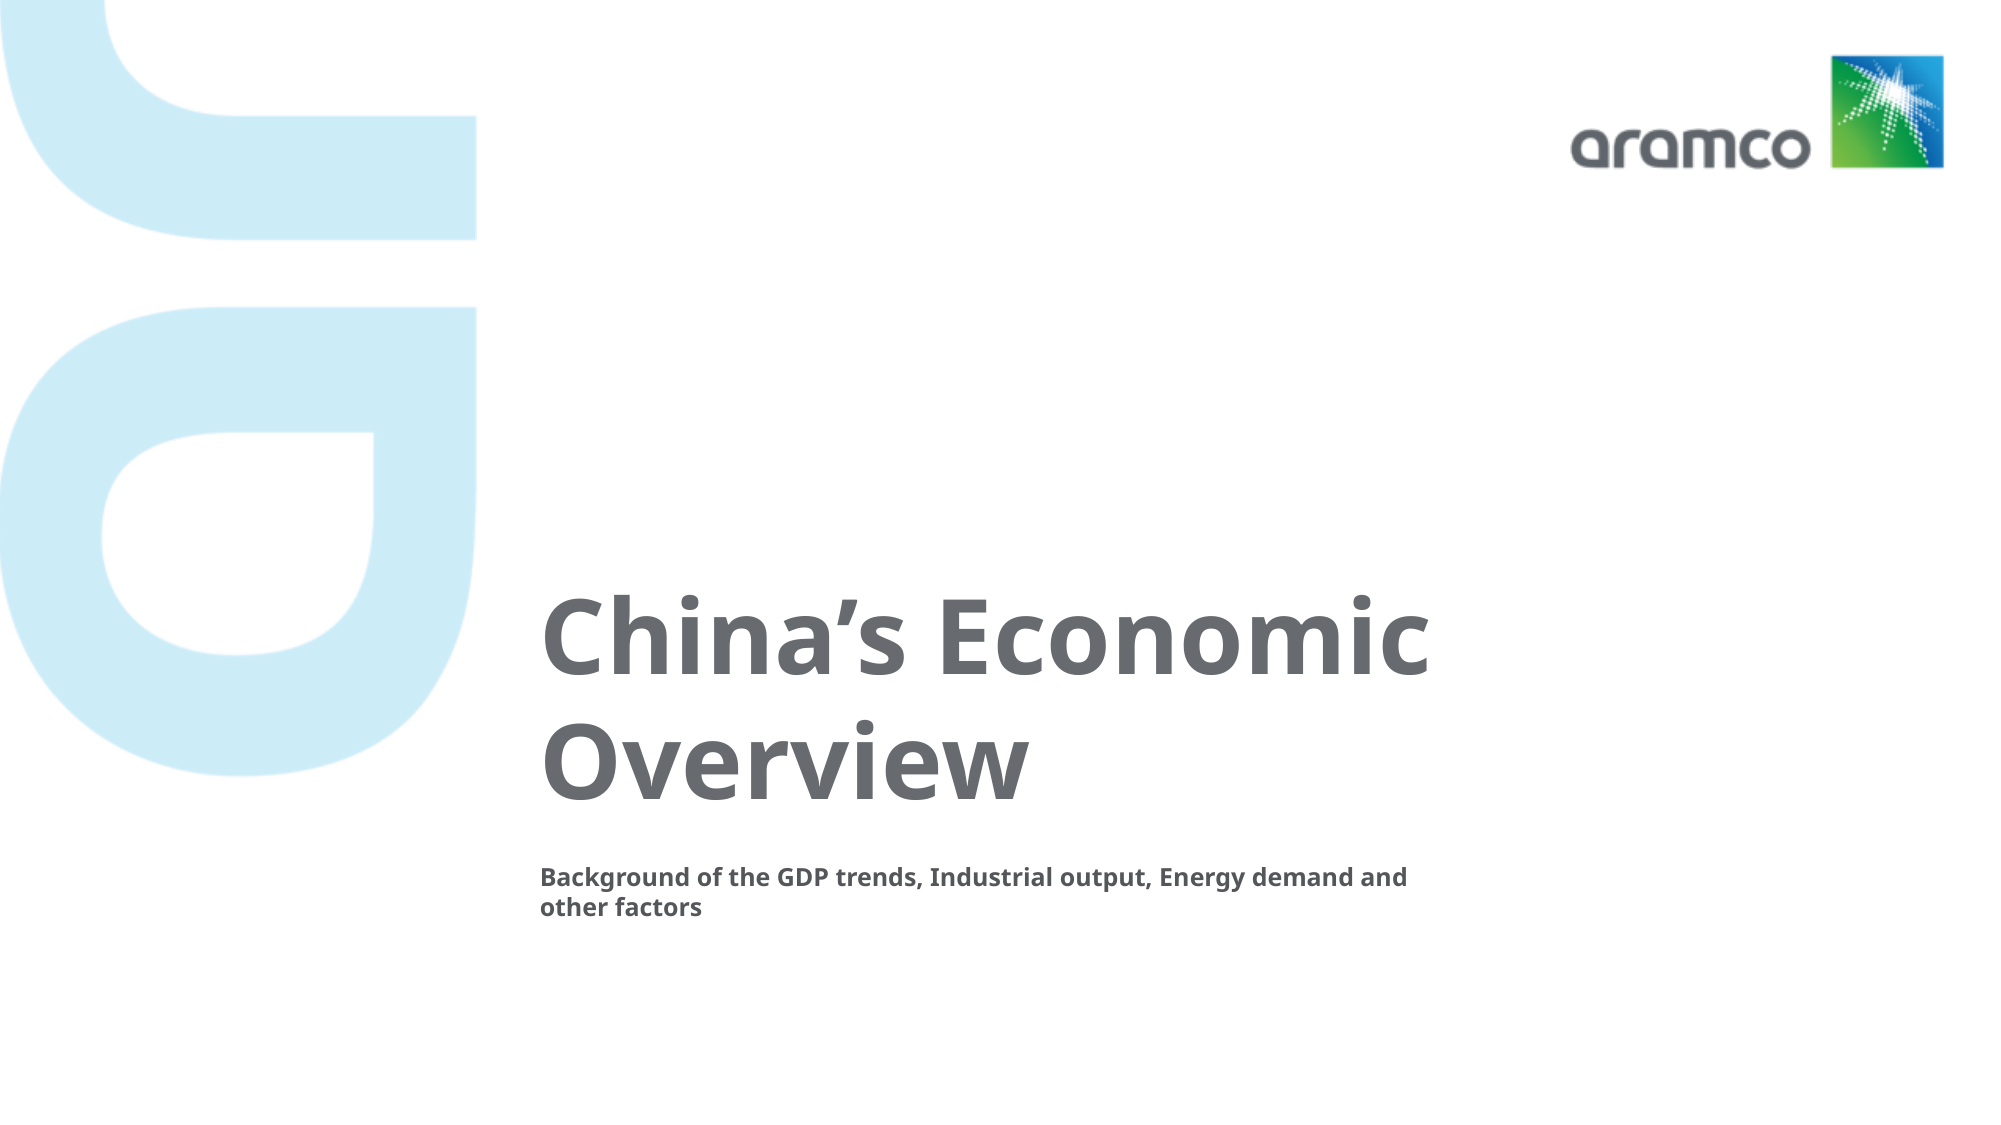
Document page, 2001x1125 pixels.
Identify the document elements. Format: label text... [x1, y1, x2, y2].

title China’s Economic Overview [539, 562, 1818, 854]
subtitle Background of the GDP trends, Industrial output, Energy demand and other factors [539, 853, 1440, 967]
picture [1558, 33, 1966, 207]
